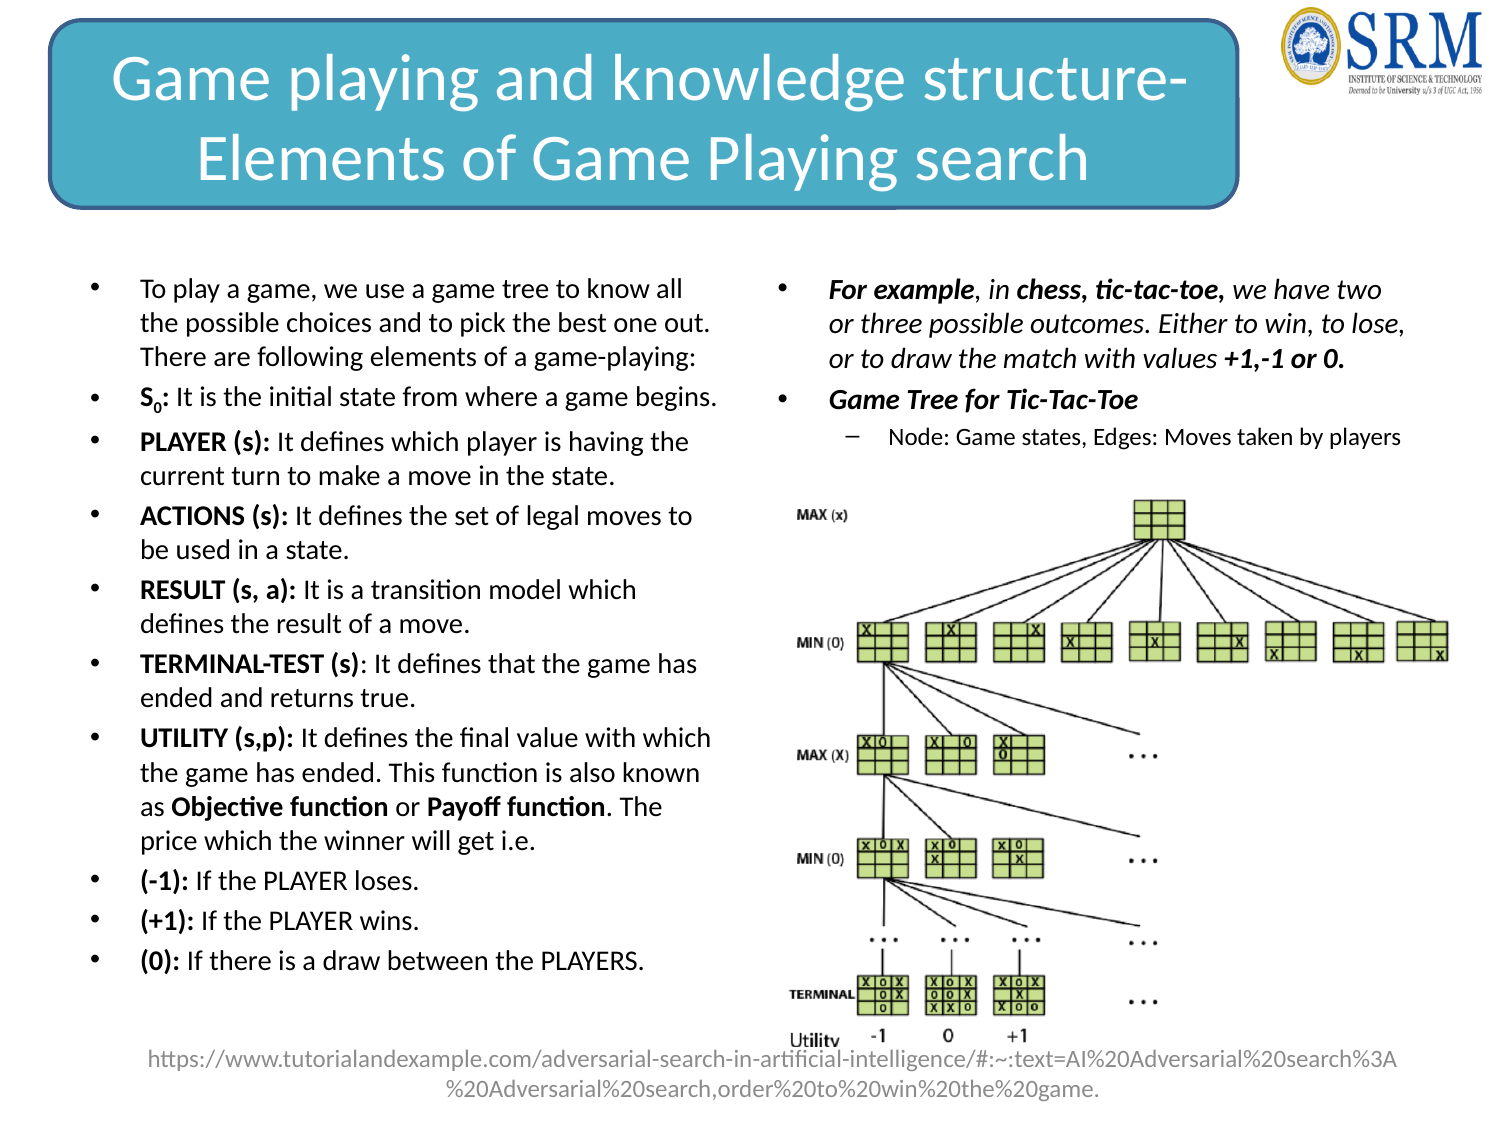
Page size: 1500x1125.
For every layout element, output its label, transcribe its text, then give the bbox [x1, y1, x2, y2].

footer https://www.tutorialandexample.com/adversarial-search-in-artificial-intelligence/#:~:text=AI%20Adversarial%20search%3A%20Adversarial%20search,order%20to%20win%20the%20game. [100, 1042, 1447, 1103]
picture [776, 491, 1459, 1047]
picture [1281, 7, 1482, 95]
text_box Game playing and knowledge structure- Elements of Game Playing search [47, 18, 1240, 210]
text_box [76, 42, 1427, 231]
list To play a game, we use a game tree to know all the possible choices and to pick the best one out. There are following elements of a game-playing: S0: It is the initial state from where a game begins. PLAYER (s): It defines which player is having the current turn to make a move in the state. ACTIONS (s): It defines the set of legal moves to be used in a state. RESULT (s, a): It is a transition model which defines the result of a move. TERMINAL-TEST (s): It defines that the game has ended and returns true. UTILITY (s,p): It defines the final value with which the game has ended. This function is also known as Objective function or Payoff function. The price which the winner will get i.e. (-1): If the PLAYER loses. (+1): If the PLAYER wins. (0): If there is a draw between the PLAYERS. [75, 262, 738, 1059]
list For example, in chess, tic-tac-toe, we have two or three possible outcomes. Either to win, to lose, or to draw the match with values +1,-1 or 0. Game Tree for Tic-Tac-Toe Node: Game states, Edges: Moves taken by players [762, 262, 1425, 504]
